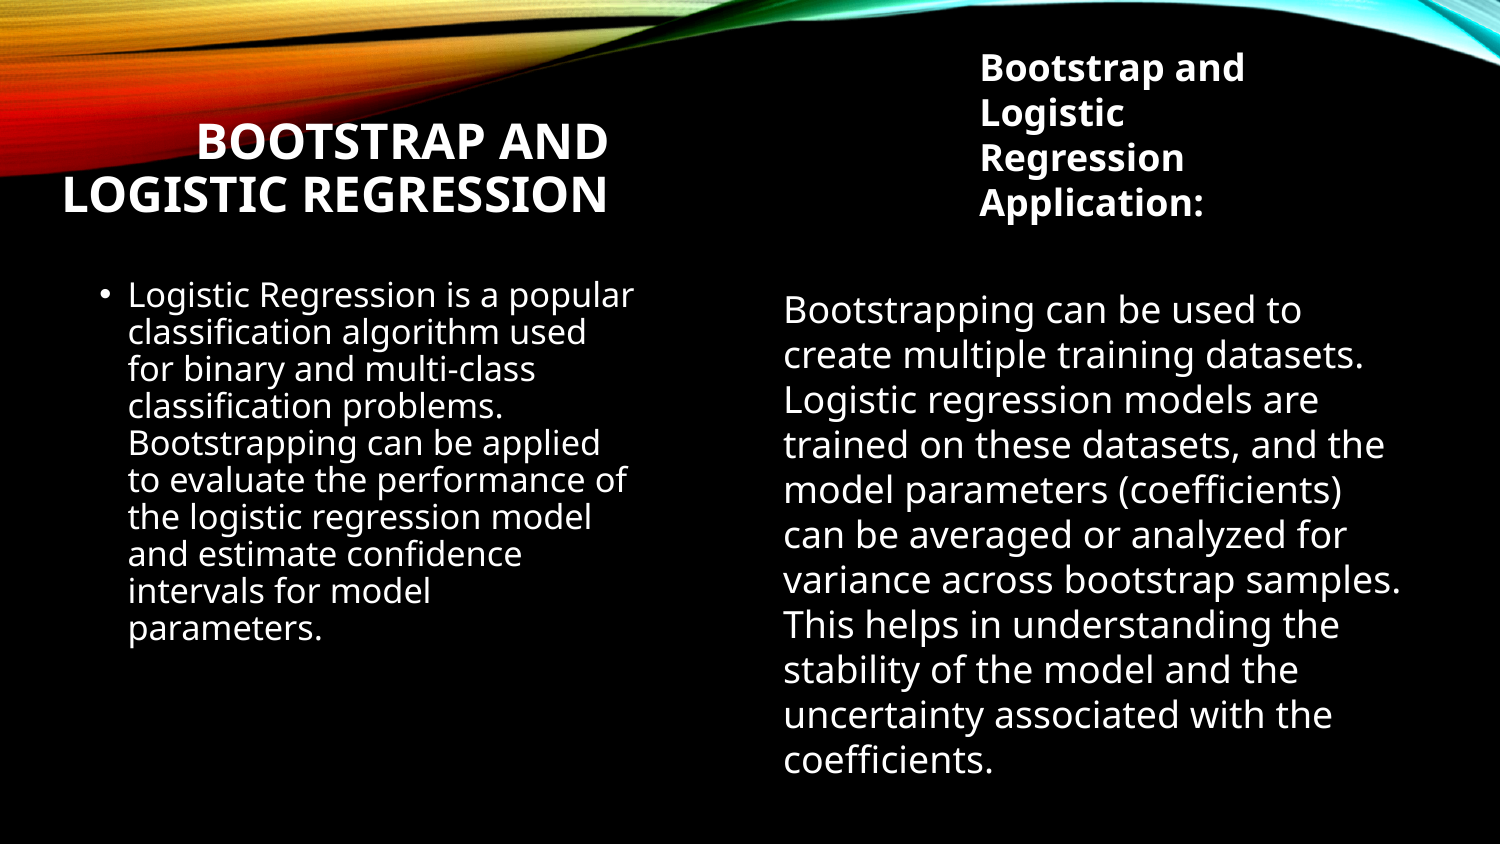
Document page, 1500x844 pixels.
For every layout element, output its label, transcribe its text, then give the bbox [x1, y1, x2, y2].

picture [0, 0, 1500, 178]
text_box Bootstrapping can be used to create multiple training datasets. Logistic regression models are trained on these datasets, and the model parameters (coefficients) can be averaged or analyzed for variance across bootstrap samples. This helps in understanding the stability of the model and the uncertainty associated with the coefficients. [768, 279, 1428, 789]
list Logistic Regression is a popular classification algorithm used for binary and multi-class classification problems. Bootstrapping can be applied to evaluate the performance of the logistic regression model and estimate confidence intervals for model parameters. [84, 270, 651, 766]
title Bootstrap and Logistic Regression [43, 90, 626, 250]
text_box Bootstrap and Logistic Regression Application: [964, 36, 1284, 232]
